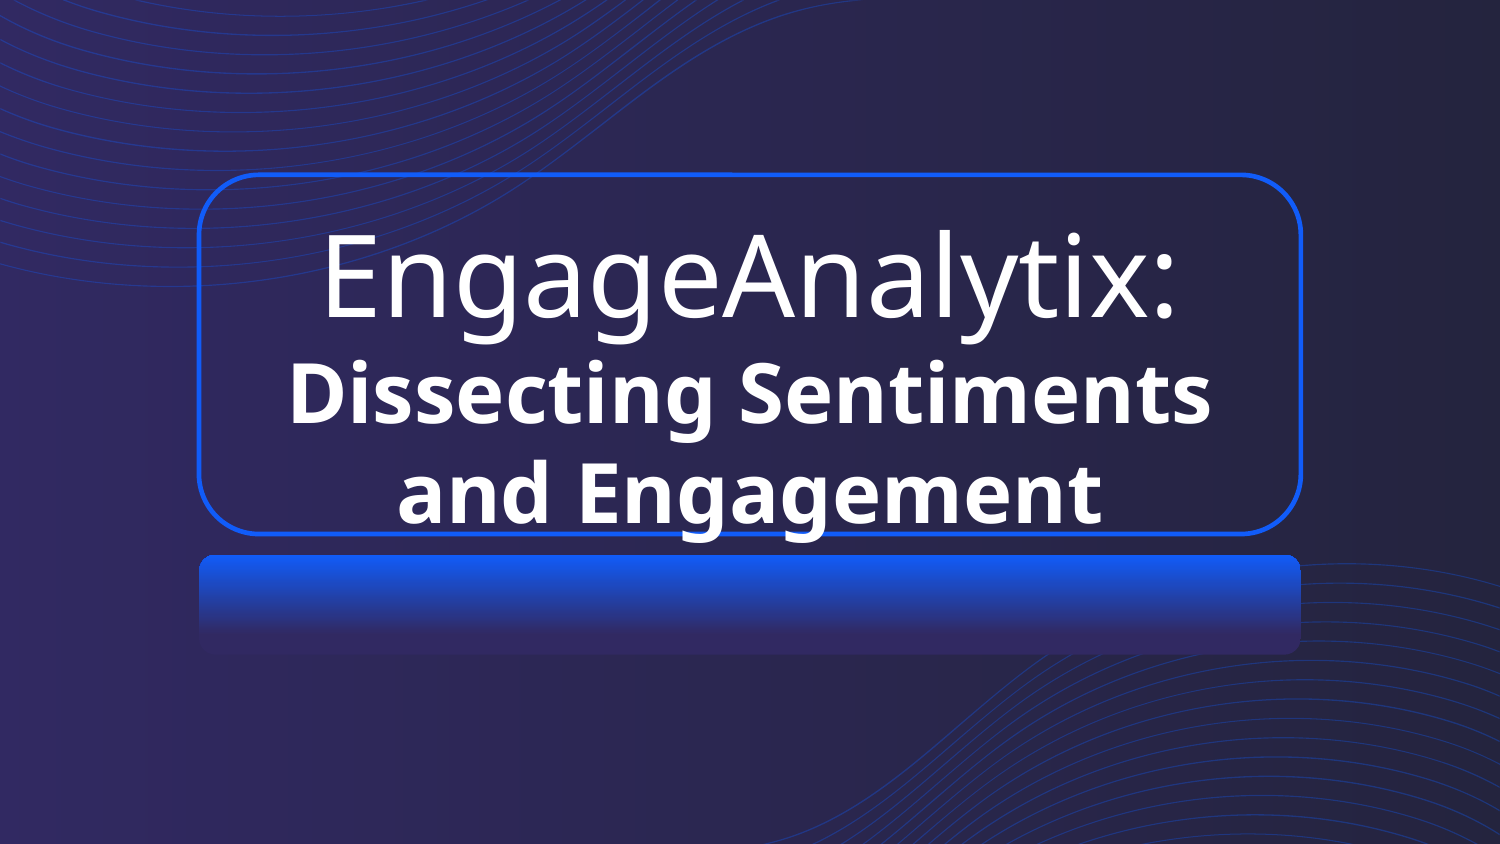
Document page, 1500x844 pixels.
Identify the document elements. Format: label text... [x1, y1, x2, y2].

title EngageAnalytix: Dissecting Sentiments and Engagement [249, 187, 1251, 522]
